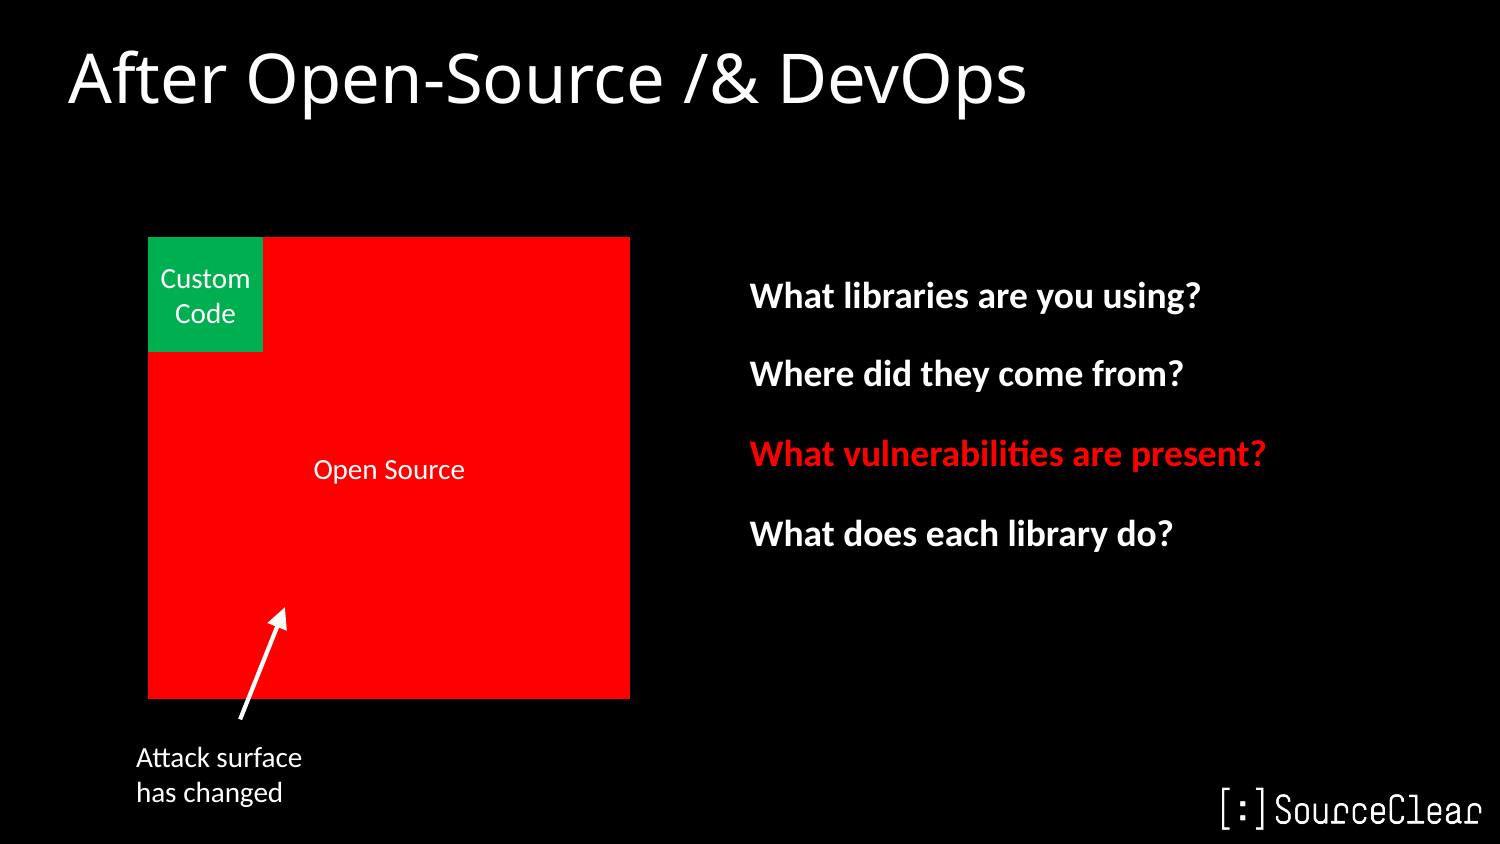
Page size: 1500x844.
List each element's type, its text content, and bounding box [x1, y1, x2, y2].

text_box What vulnerabilities are present? [743, 423, 1424, 479]
text_box What libraries are you using? [743, 265, 1424, 321]
text_box Where did they come from? [743, 343, 1424, 399]
picture [1207, 773, 1497, 844]
title After Open-Source /& DevOps [62, 0, 1357, 164]
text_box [149, 238, 263, 352]
text_box Attack surface has changed [130, 732, 343, 810]
text_box What does each library do? [743, 503, 1424, 559]
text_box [239, 607, 286, 720]
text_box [149, 238, 630, 699]
